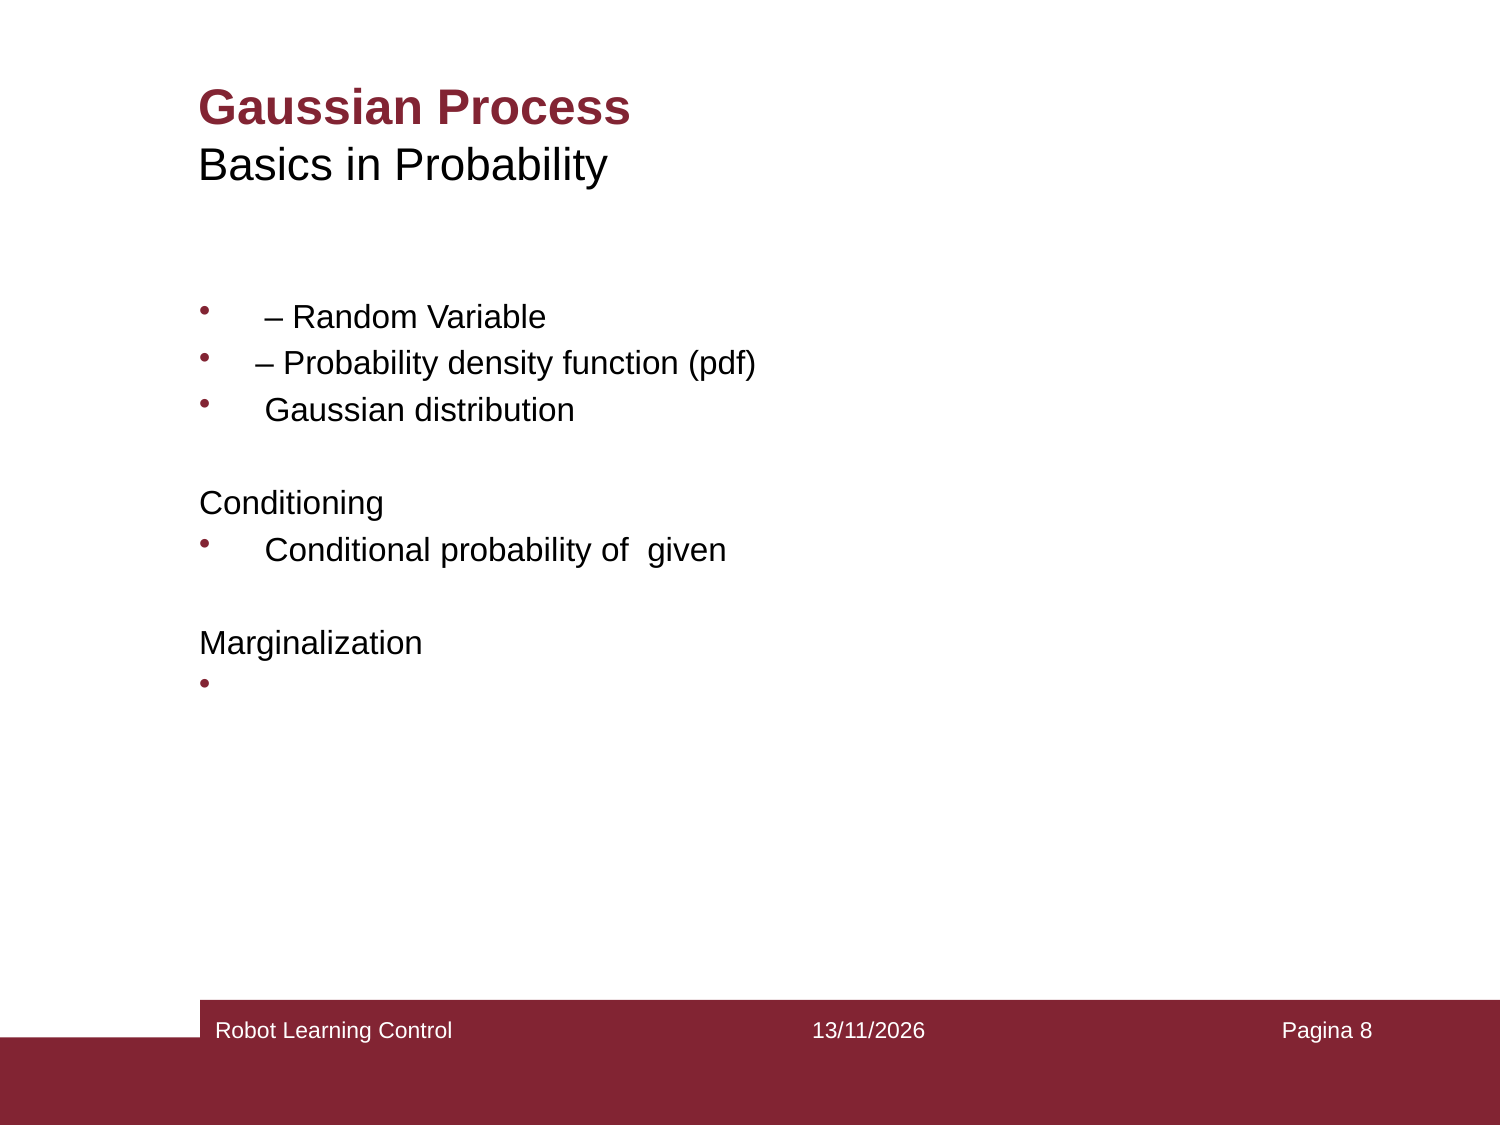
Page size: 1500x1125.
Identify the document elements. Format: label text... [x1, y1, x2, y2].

slide_number Pagina 8 [1074, 1008, 1388, 1084]
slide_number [712, 1008, 1025, 1084]
title Gaussian Process [183, 67, 1400, 163]
footer Robot Learning Control [200, 1008, 675, 1084]
text_box Basics in Probability [183, 127, 1398, 198]
